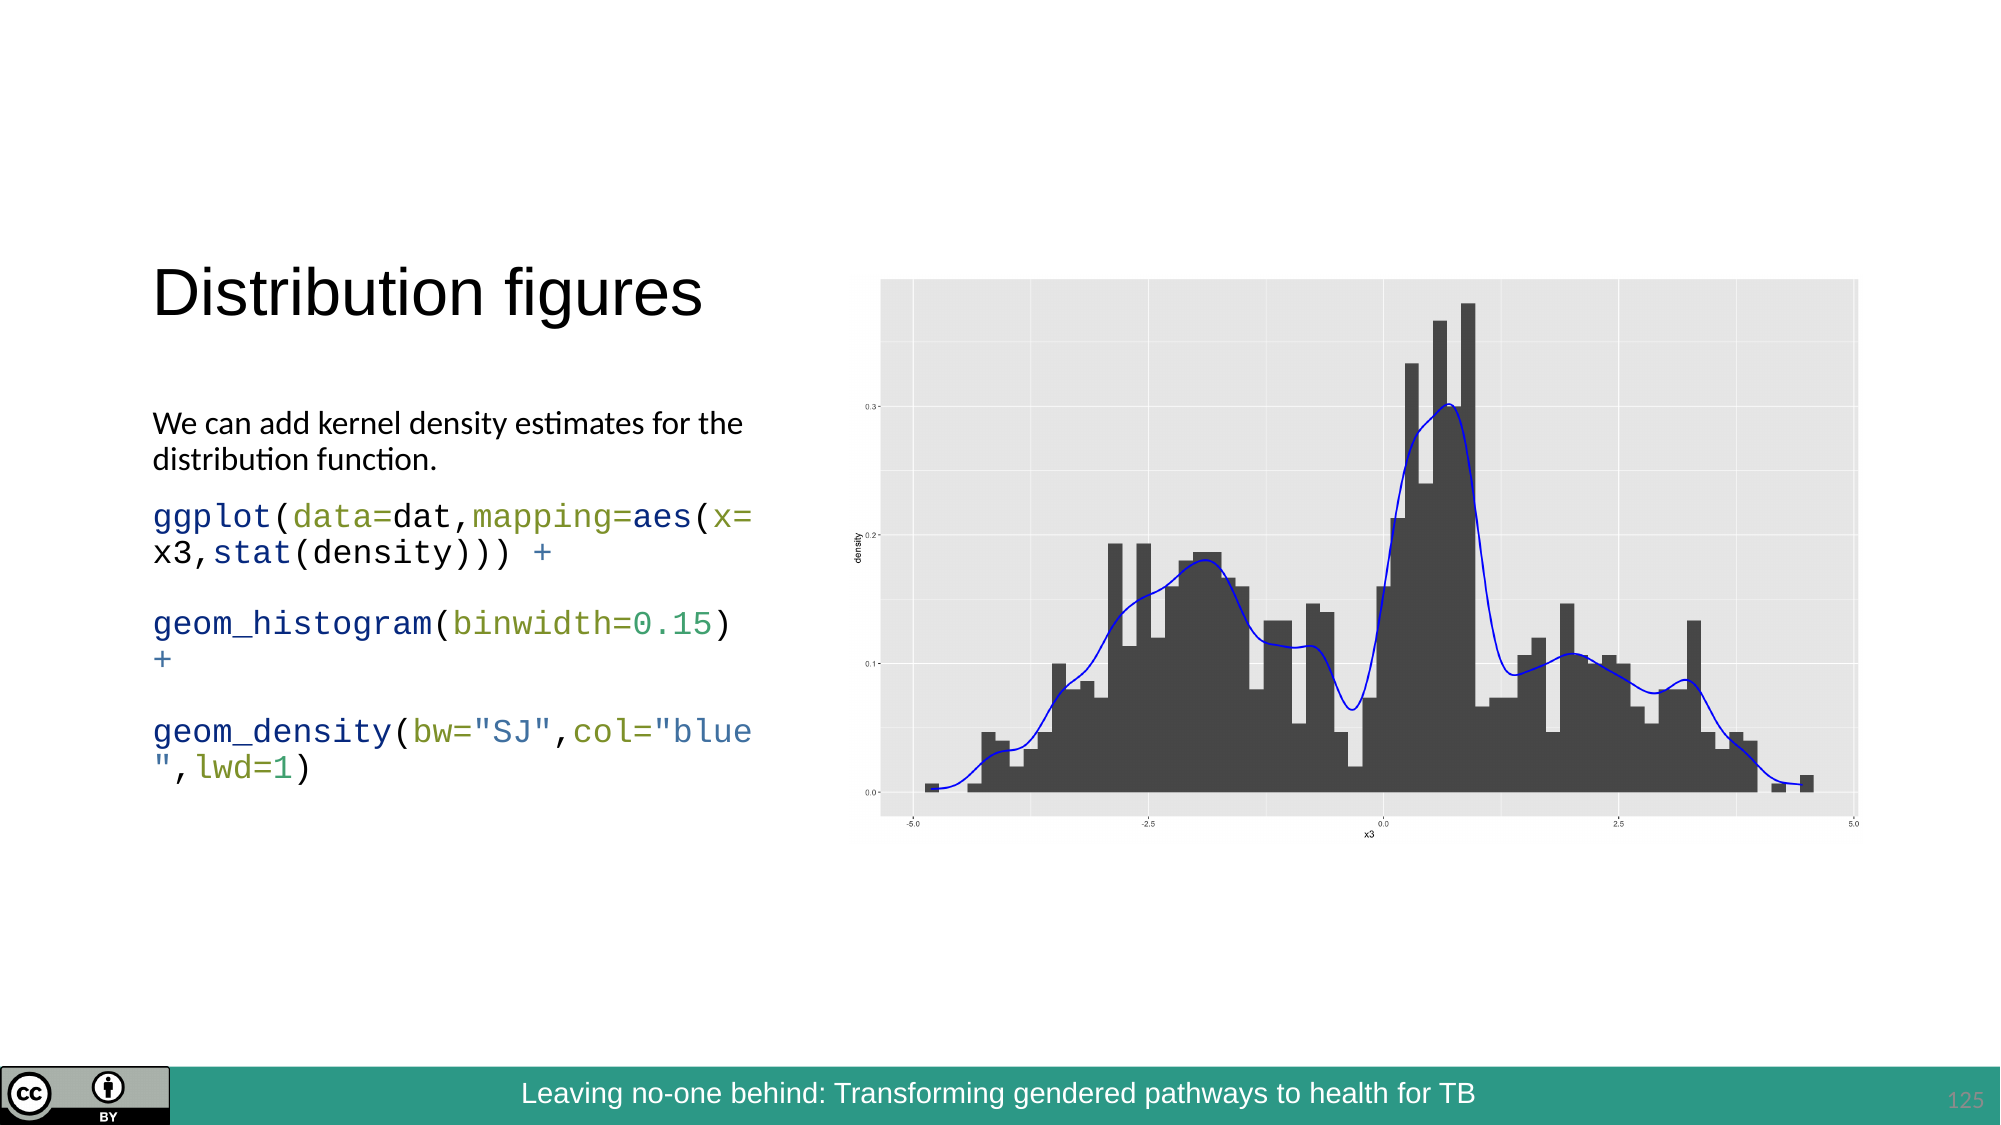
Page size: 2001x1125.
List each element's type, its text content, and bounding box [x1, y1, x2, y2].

picture [849, 274, 1863, 844]
picture [0, 1066, 170, 1125]
slide_number ‹#› [1550, 1073, 2000, 1125]
title Distribution figures [137, 75, 783, 338]
